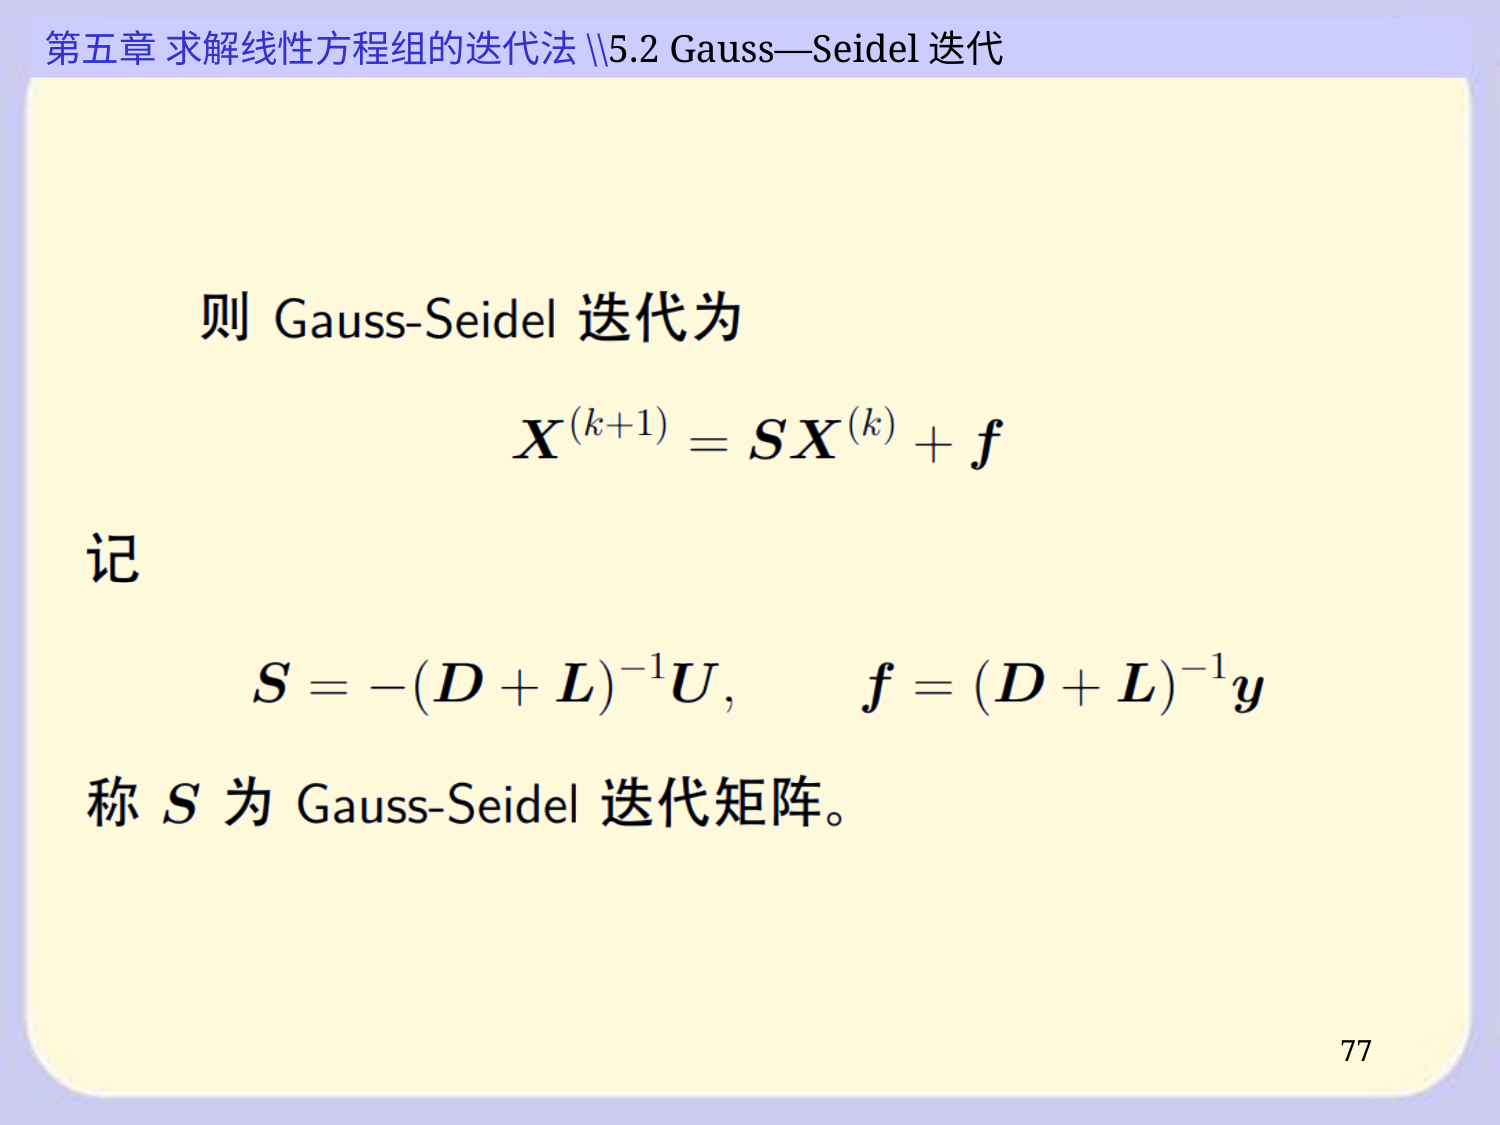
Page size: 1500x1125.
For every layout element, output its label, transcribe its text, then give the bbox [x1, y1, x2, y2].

slide_number 77 [1074, 1024, 1388, 1101]
picture [0, 0, 1500, 1125]
text_box 第五章 求解线性方程组的迭代法\\5.2 Gauss—Seidel迭代 [29, 17, 1471, 78]
